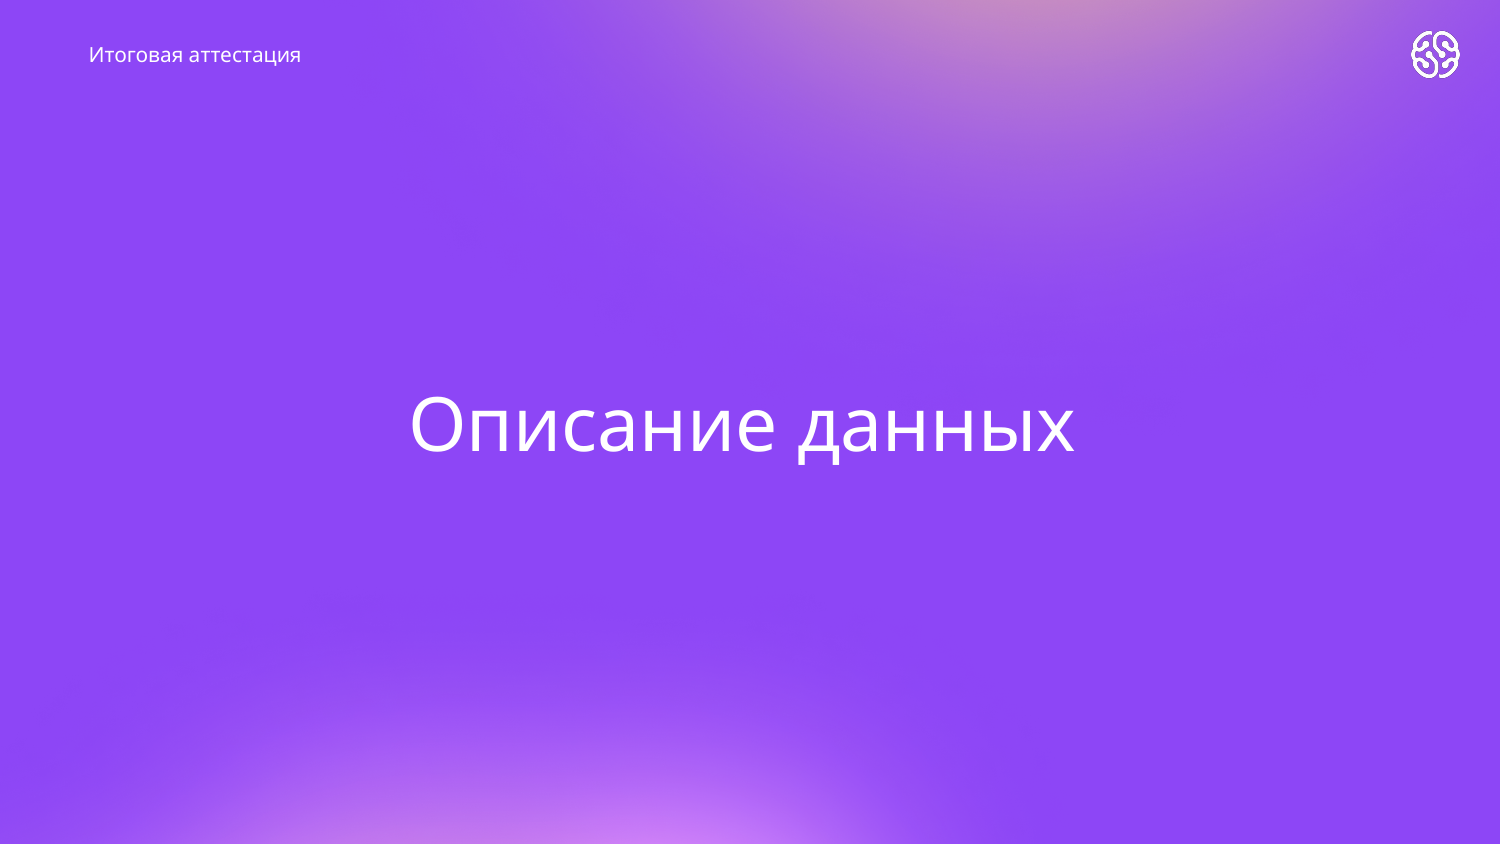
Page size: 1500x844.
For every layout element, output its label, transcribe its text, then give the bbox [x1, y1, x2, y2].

subtitle Итоговая аттестация [88, 24, 1066, 84]
title Описание данных [88, 212, 1412, 632]
picture [0, 0, 1500, 844]
